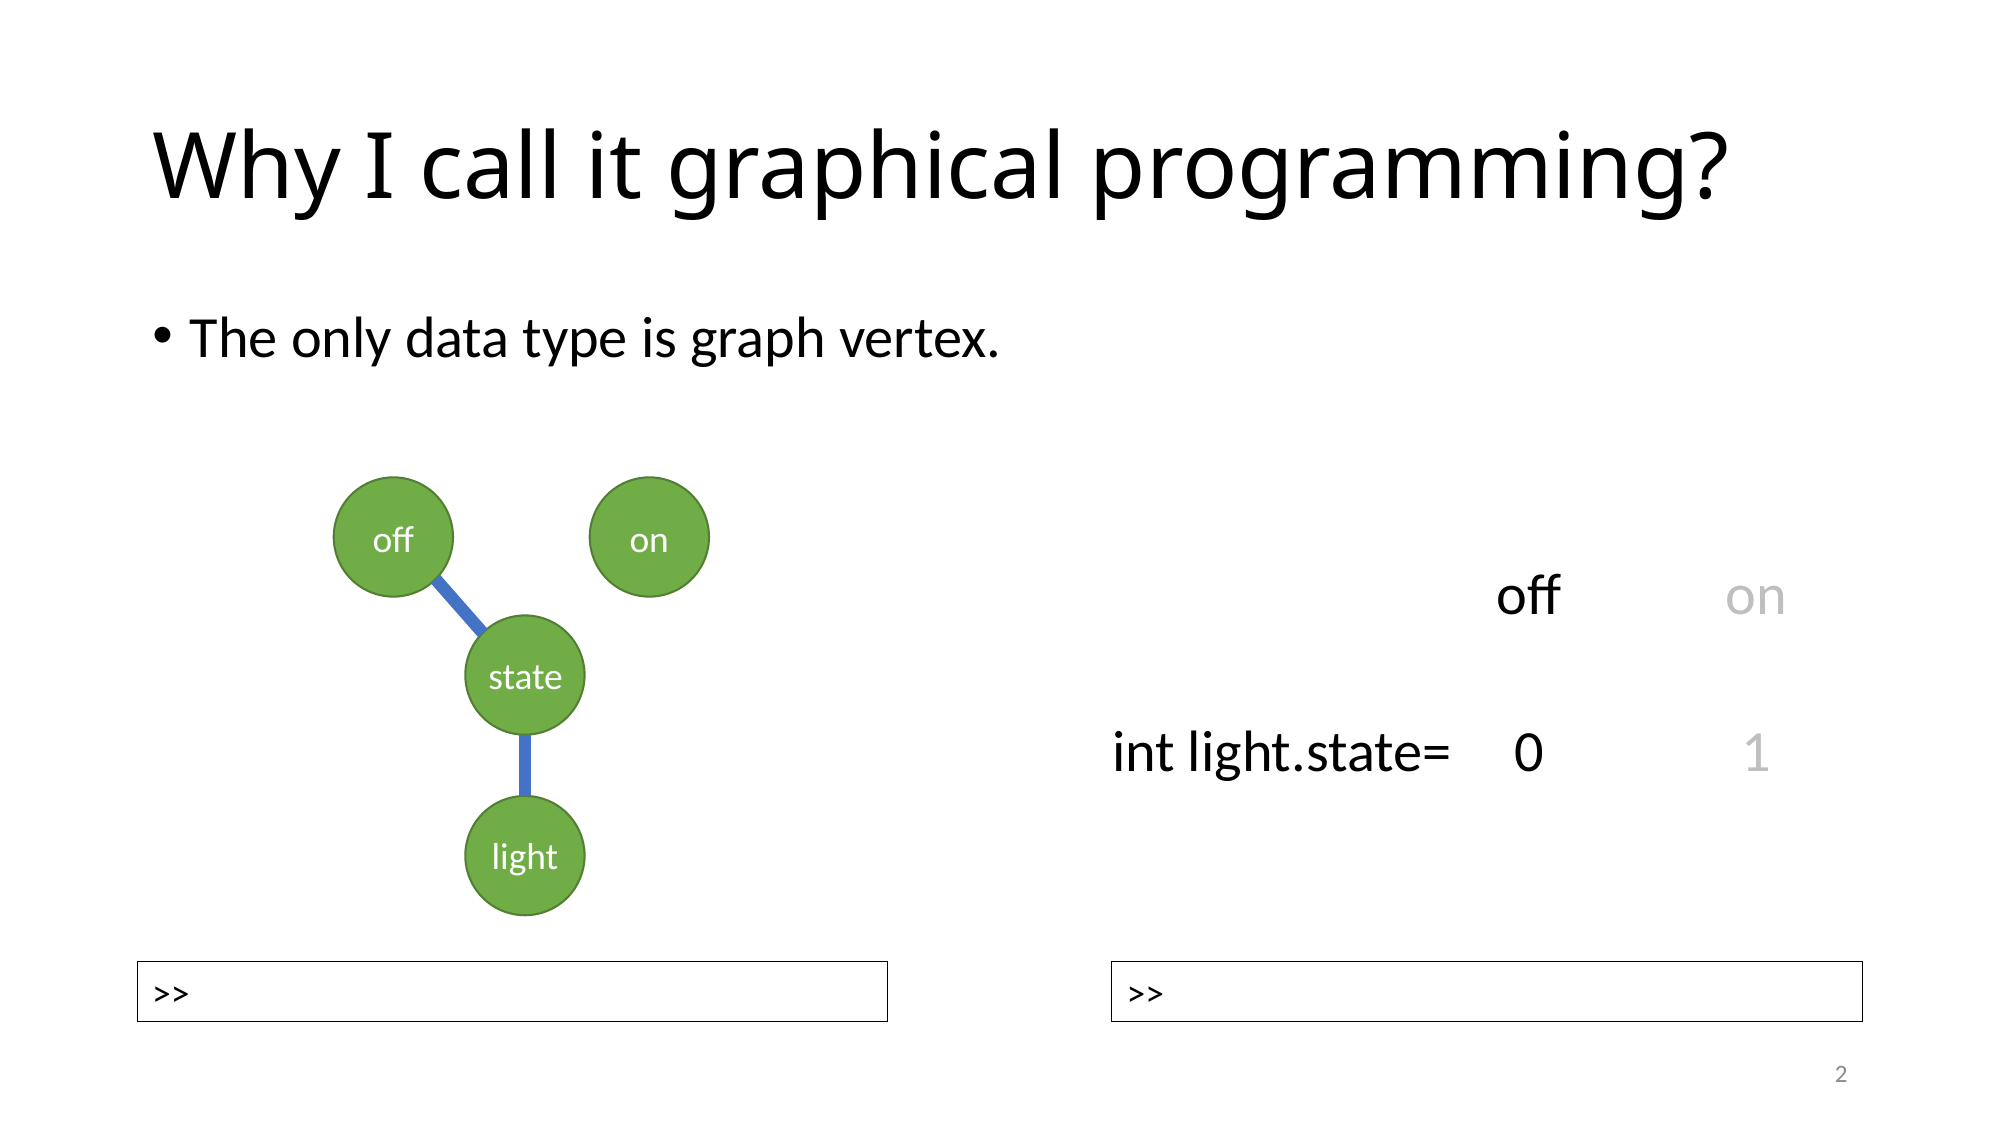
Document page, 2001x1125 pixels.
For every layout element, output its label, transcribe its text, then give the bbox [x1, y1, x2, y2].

slide_number 2 [1412, 1042, 1863, 1103]
text_box >> [1111, 961, 1863, 1022]
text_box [333, 477, 710, 916]
title Why I call it graphical programming? [137, 59, 1863, 278]
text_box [1084, 549, 1807, 792]
list The only data type is graph vertex. [137, 299, 1863, 1014]
text_box >> [137, 961, 888, 1022]
